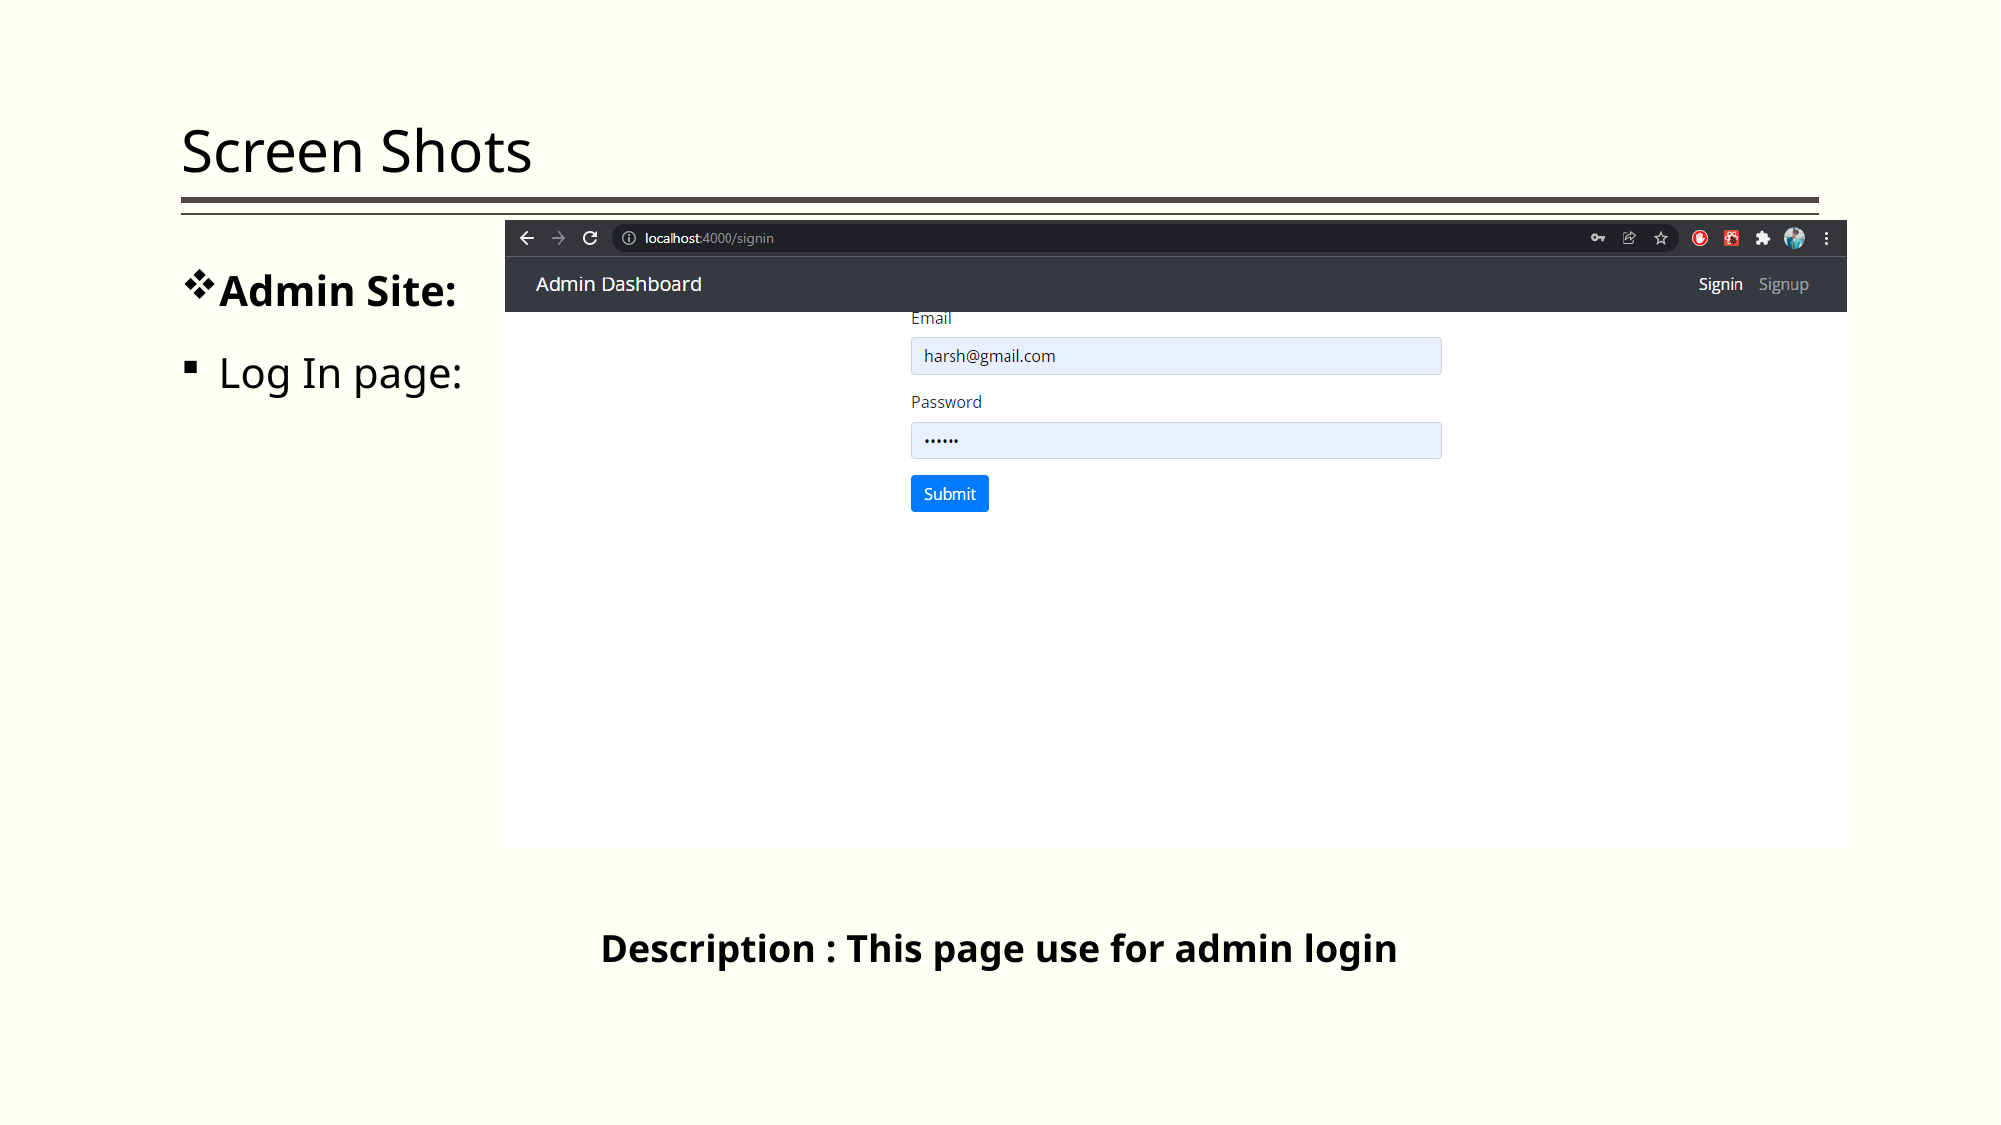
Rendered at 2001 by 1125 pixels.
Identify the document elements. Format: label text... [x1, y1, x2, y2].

picture [505, 220, 1847, 849]
title Screen Shots [181, 12, 1819, 193]
list Admin Site: Log In page: Description : This page use for admin login [181, 262, 1819, 1013]
